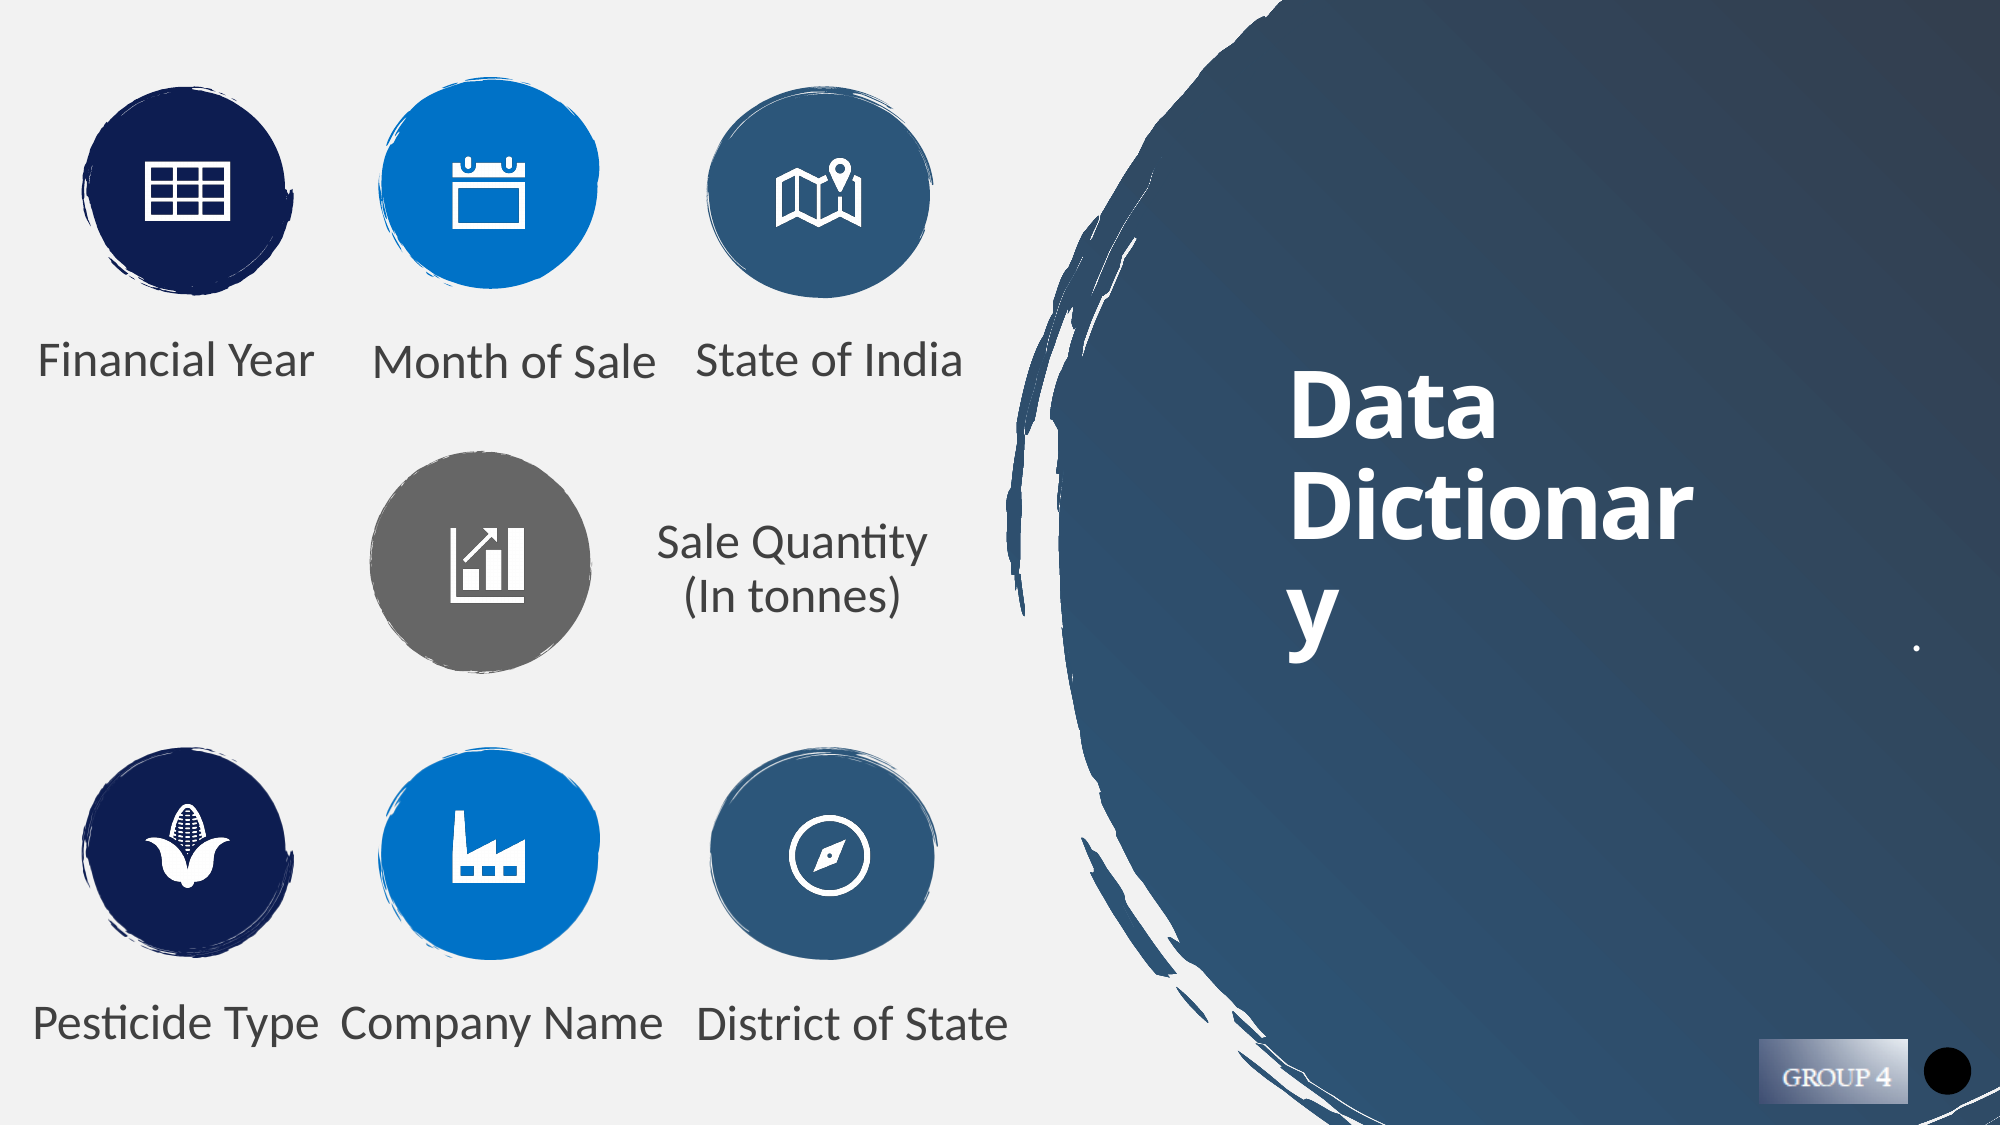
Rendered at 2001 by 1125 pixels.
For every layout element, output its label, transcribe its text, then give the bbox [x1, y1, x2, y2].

picture [437, 141, 540, 244]
slide_number [1923, 1047, 1972, 1095]
text_box Pesticide Type [31, 996, 321, 1099]
picture [767, 141, 870, 244]
picture [435, 514, 538, 617]
subtitle . [1289, 608, 1923, 841]
picture [136, 140, 239, 243]
picture [1758, 1039, 1909, 1104]
text_box District of State [684, 997, 1021, 1100]
picture [81, 747, 294, 958]
text_box Company Name [337, 996, 668, 1099]
text_box Sale Quantity (In tonnes) [627, 515, 958, 618]
text_box State of India [685, 333, 974, 436]
title Data Dictionary [1286, 469, 1745, 662]
picture [378, 747, 600, 960]
list Month of Sale [370, 335, 659, 438]
list Financial Year [32, 333, 321, 436]
picture [709, 747, 938, 960]
